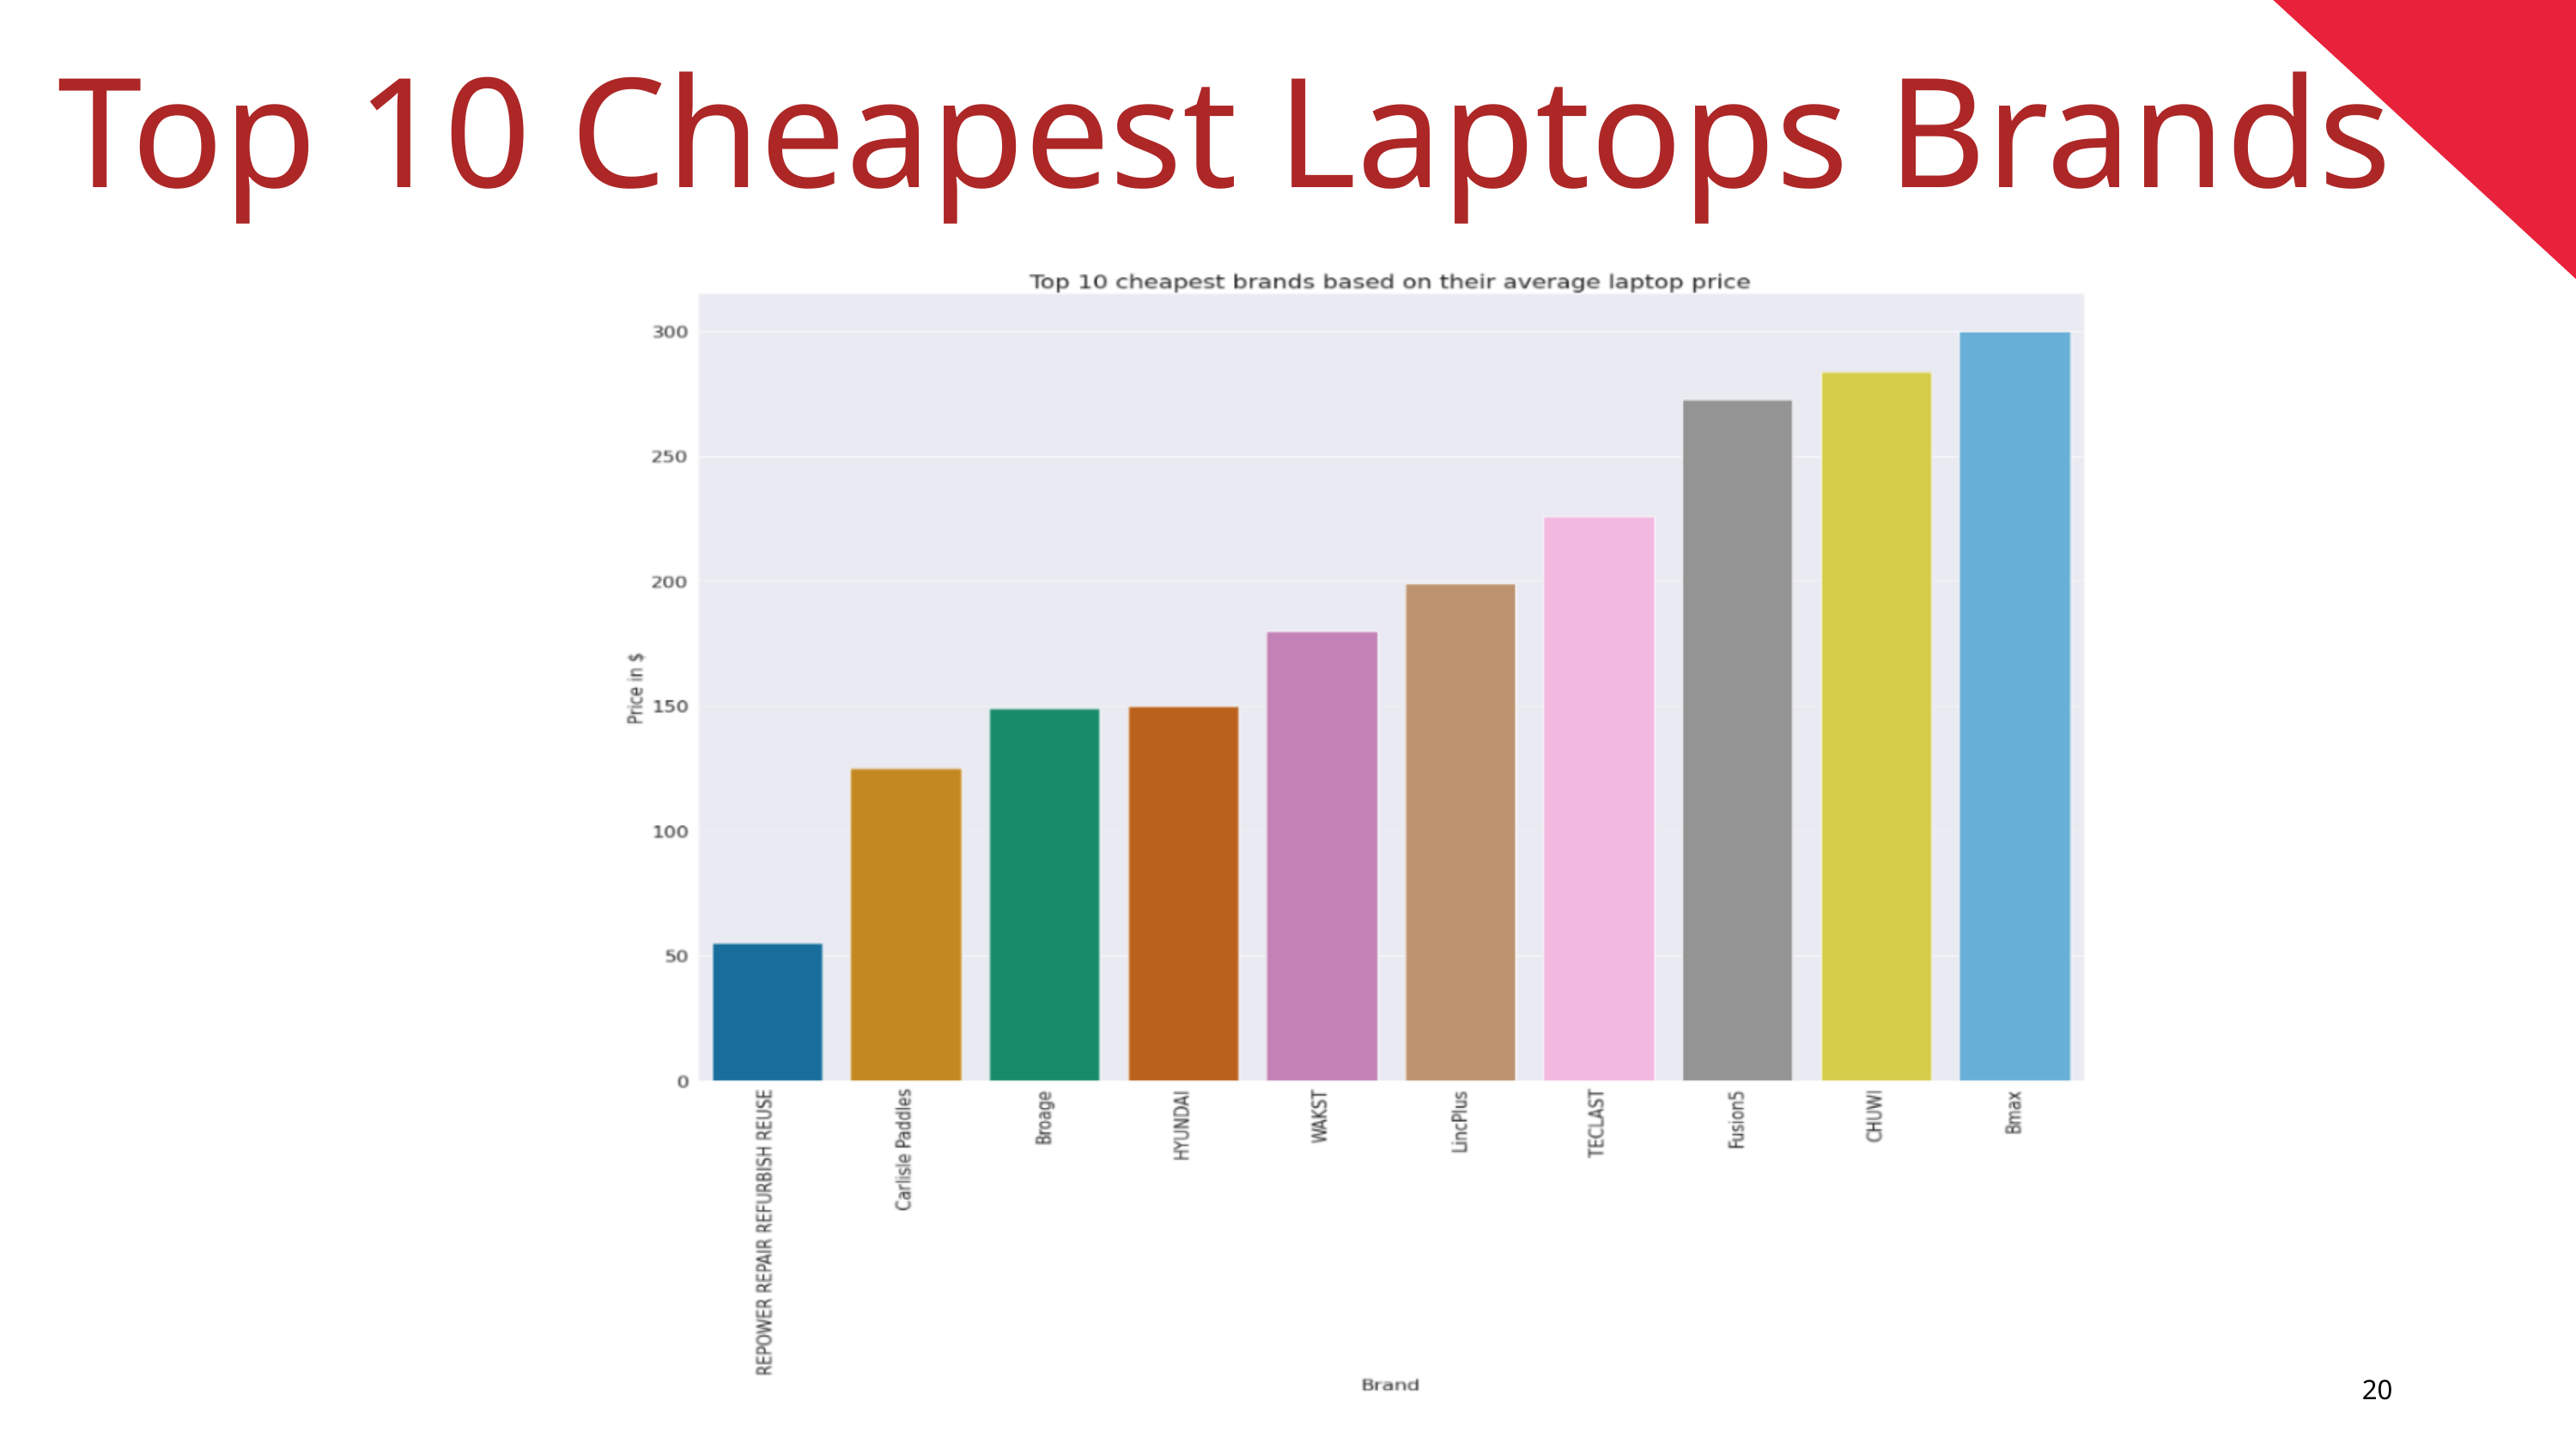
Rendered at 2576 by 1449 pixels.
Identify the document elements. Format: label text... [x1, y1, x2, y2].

picture [593, 247, 2102, 1404]
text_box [2080, 0, 2576, 321]
text_box Top 10 Cheapest Laptops Brands [58, 35, 2075, 219]
text_box 20 [2361, 1367, 2394, 1405]
